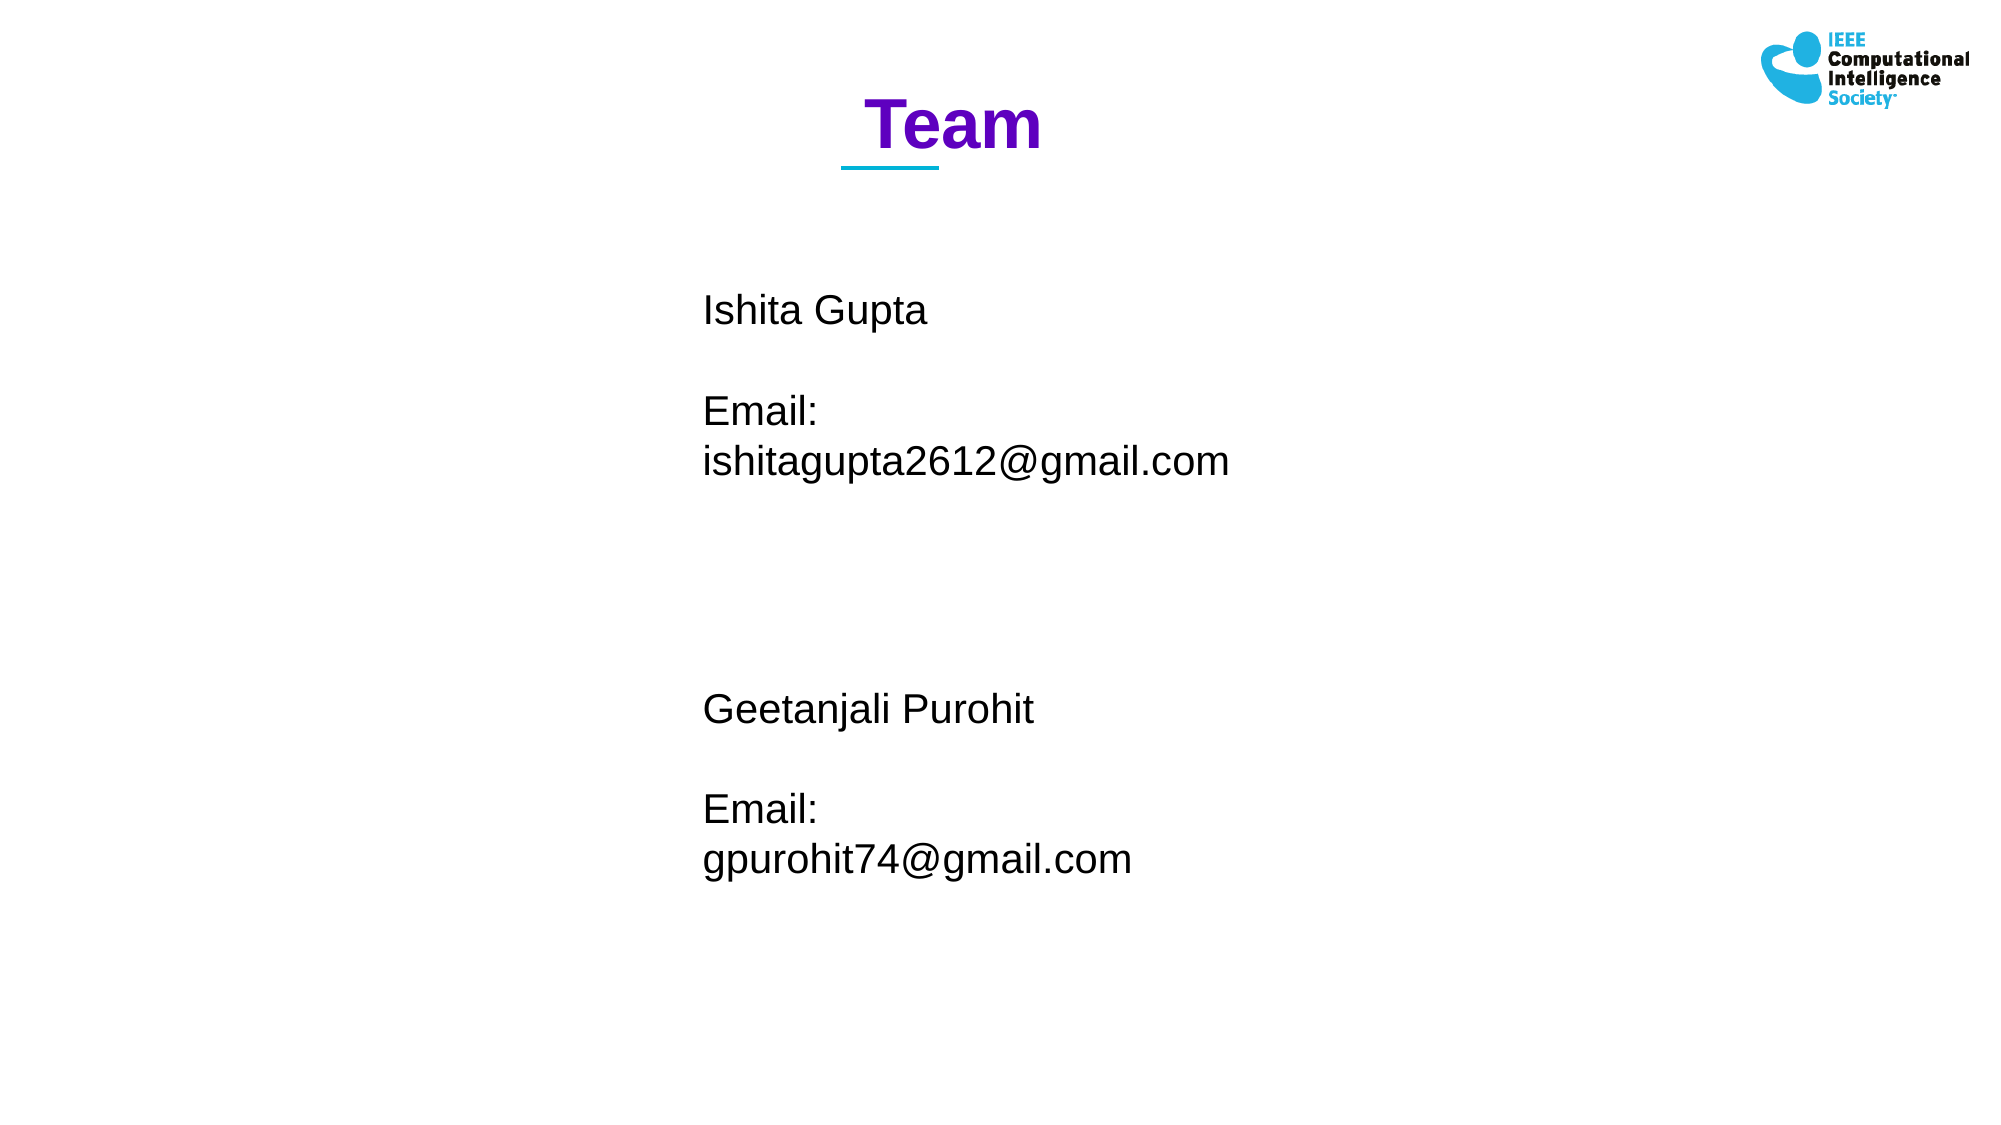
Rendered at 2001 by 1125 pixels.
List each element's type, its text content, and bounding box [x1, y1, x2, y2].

picture [1760, 31, 1970, 109]
text_box Ishita Gupta Email: ishitagupta2612@gmail.com [687, 268, 1389, 549]
title Team [68, 67, 1841, 183]
text_box Geetanjali Purohit Email: gpurohit74@gmail.com [687, 666, 1285, 897]
